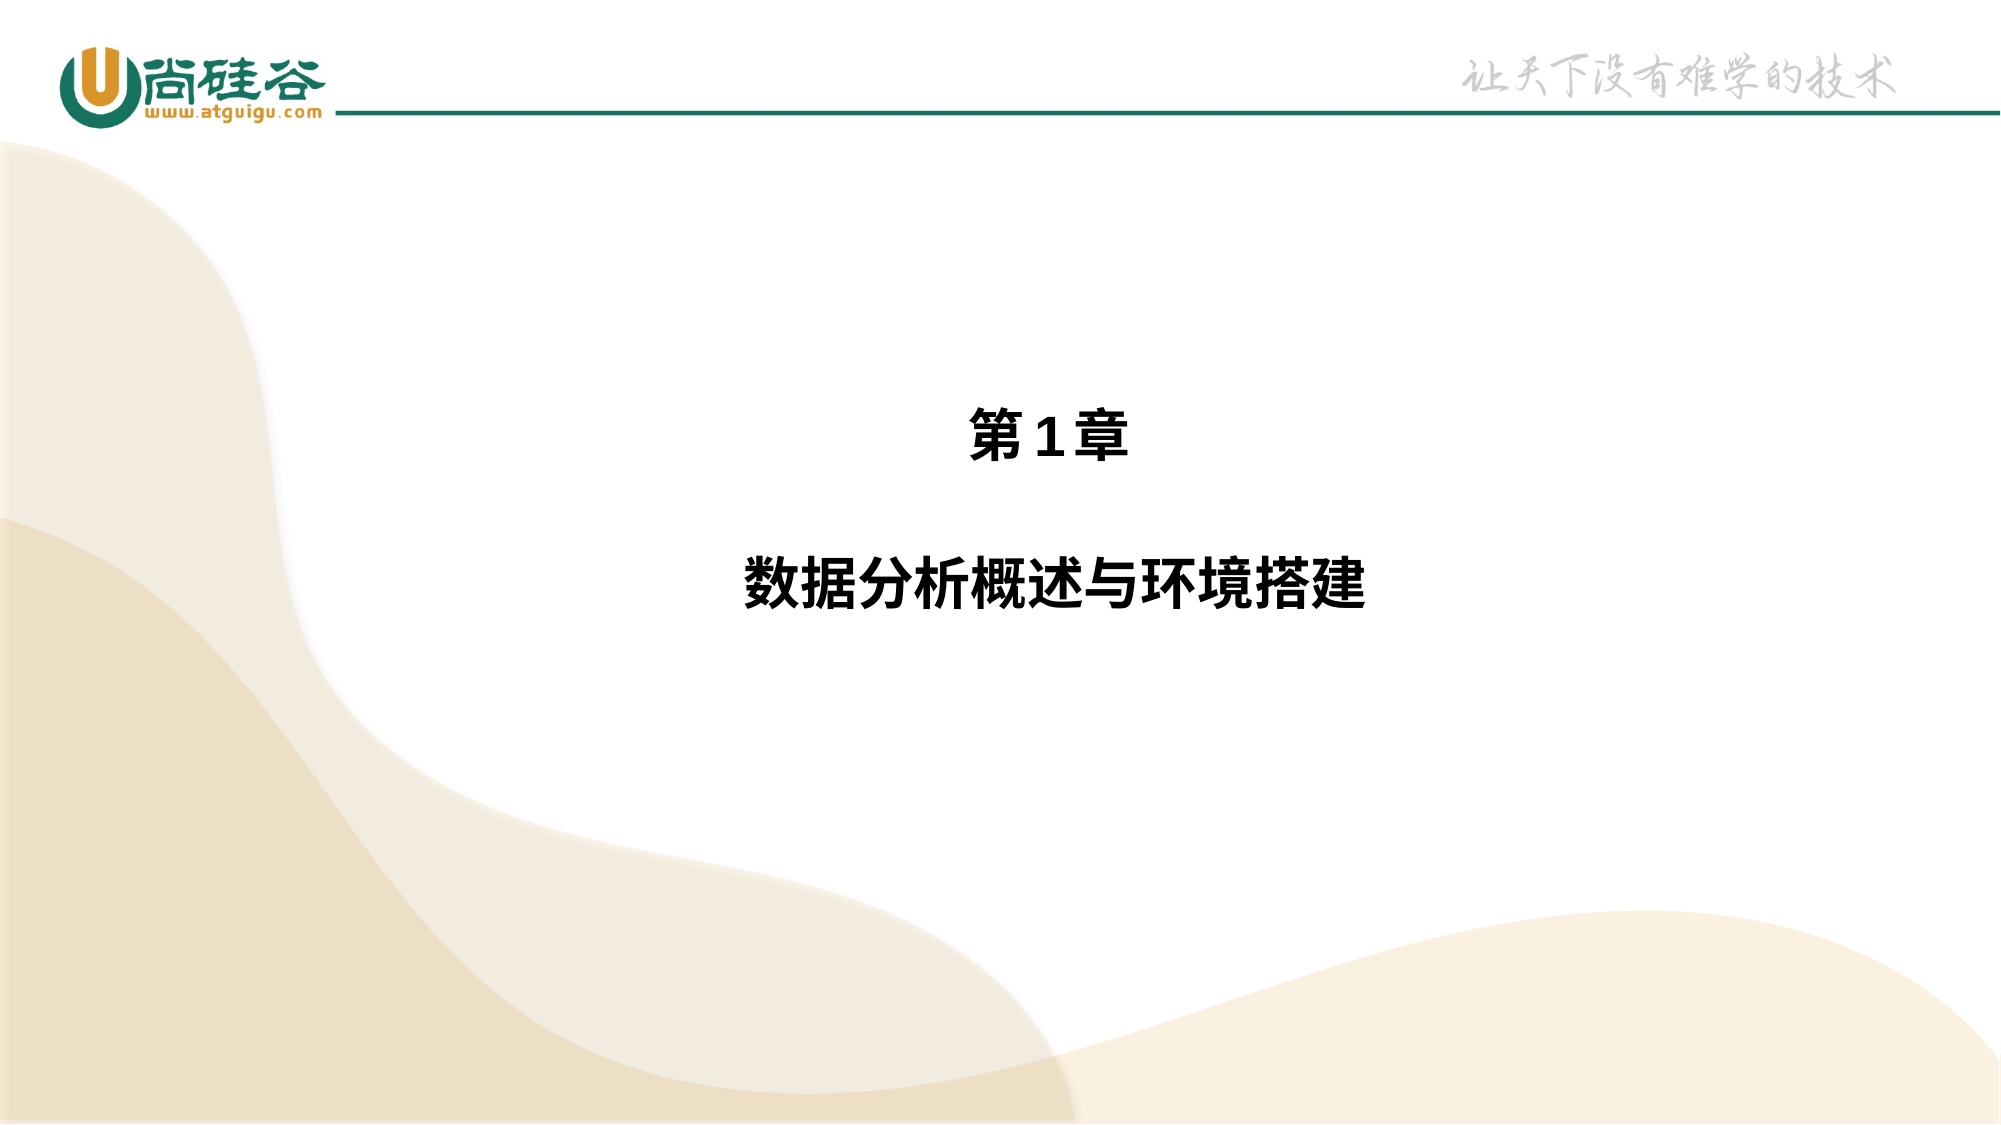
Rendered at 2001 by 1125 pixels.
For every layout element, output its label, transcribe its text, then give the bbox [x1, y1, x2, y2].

title 第1章 数据分析概述与环境搭建 [478, 390, 1633, 629]
picture [0, 0, 2001, 1125]
